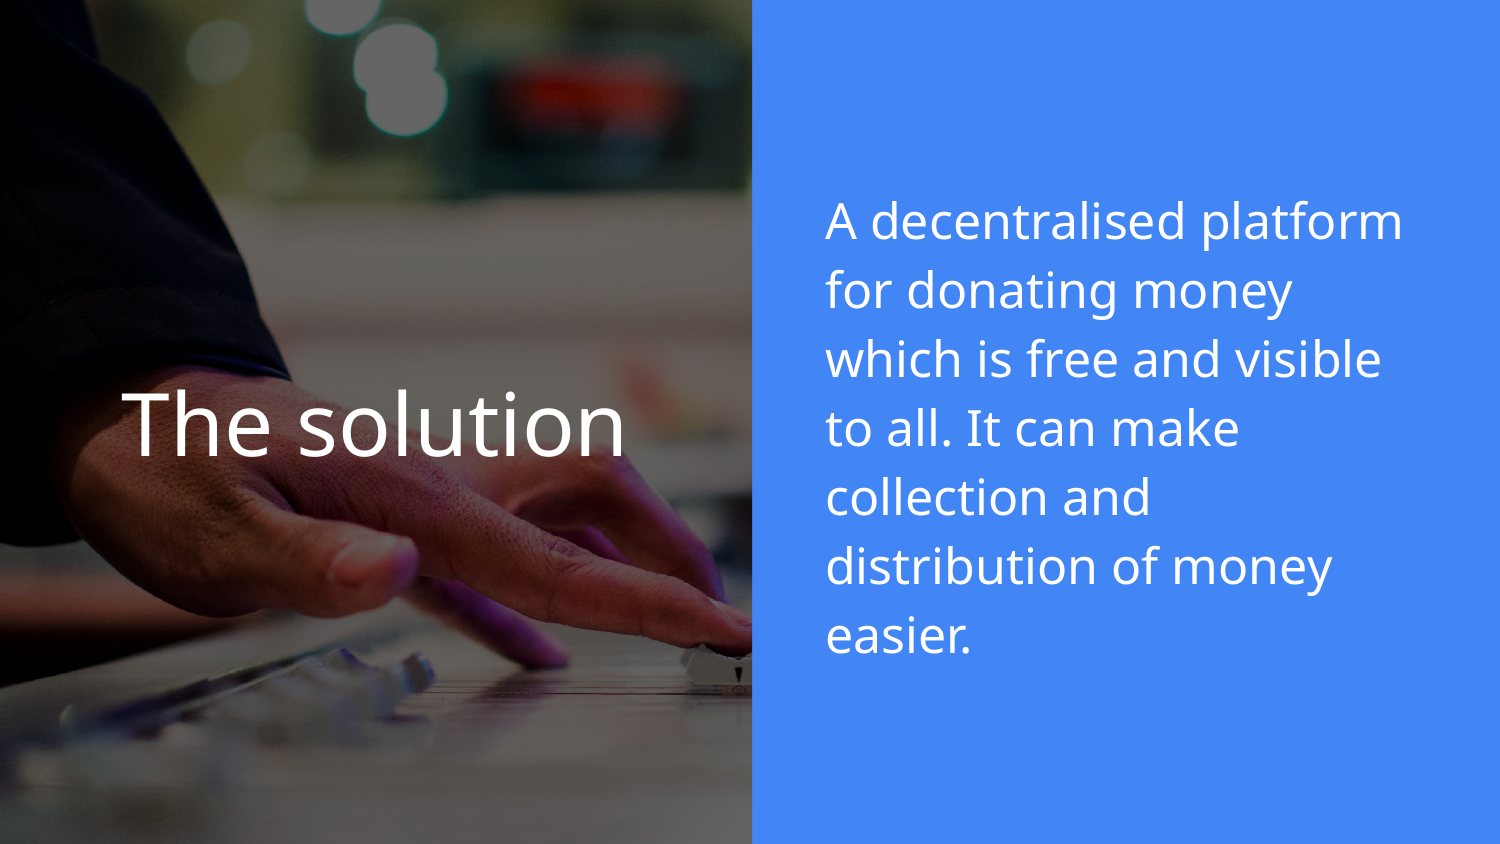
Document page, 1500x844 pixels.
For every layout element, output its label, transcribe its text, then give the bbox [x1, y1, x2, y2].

picture [0, 0, 753, 844]
list A decentralised platform for donating money which is free and visible to all. It can make collection and distribution of money easier. [810, 118, 1440, 725]
